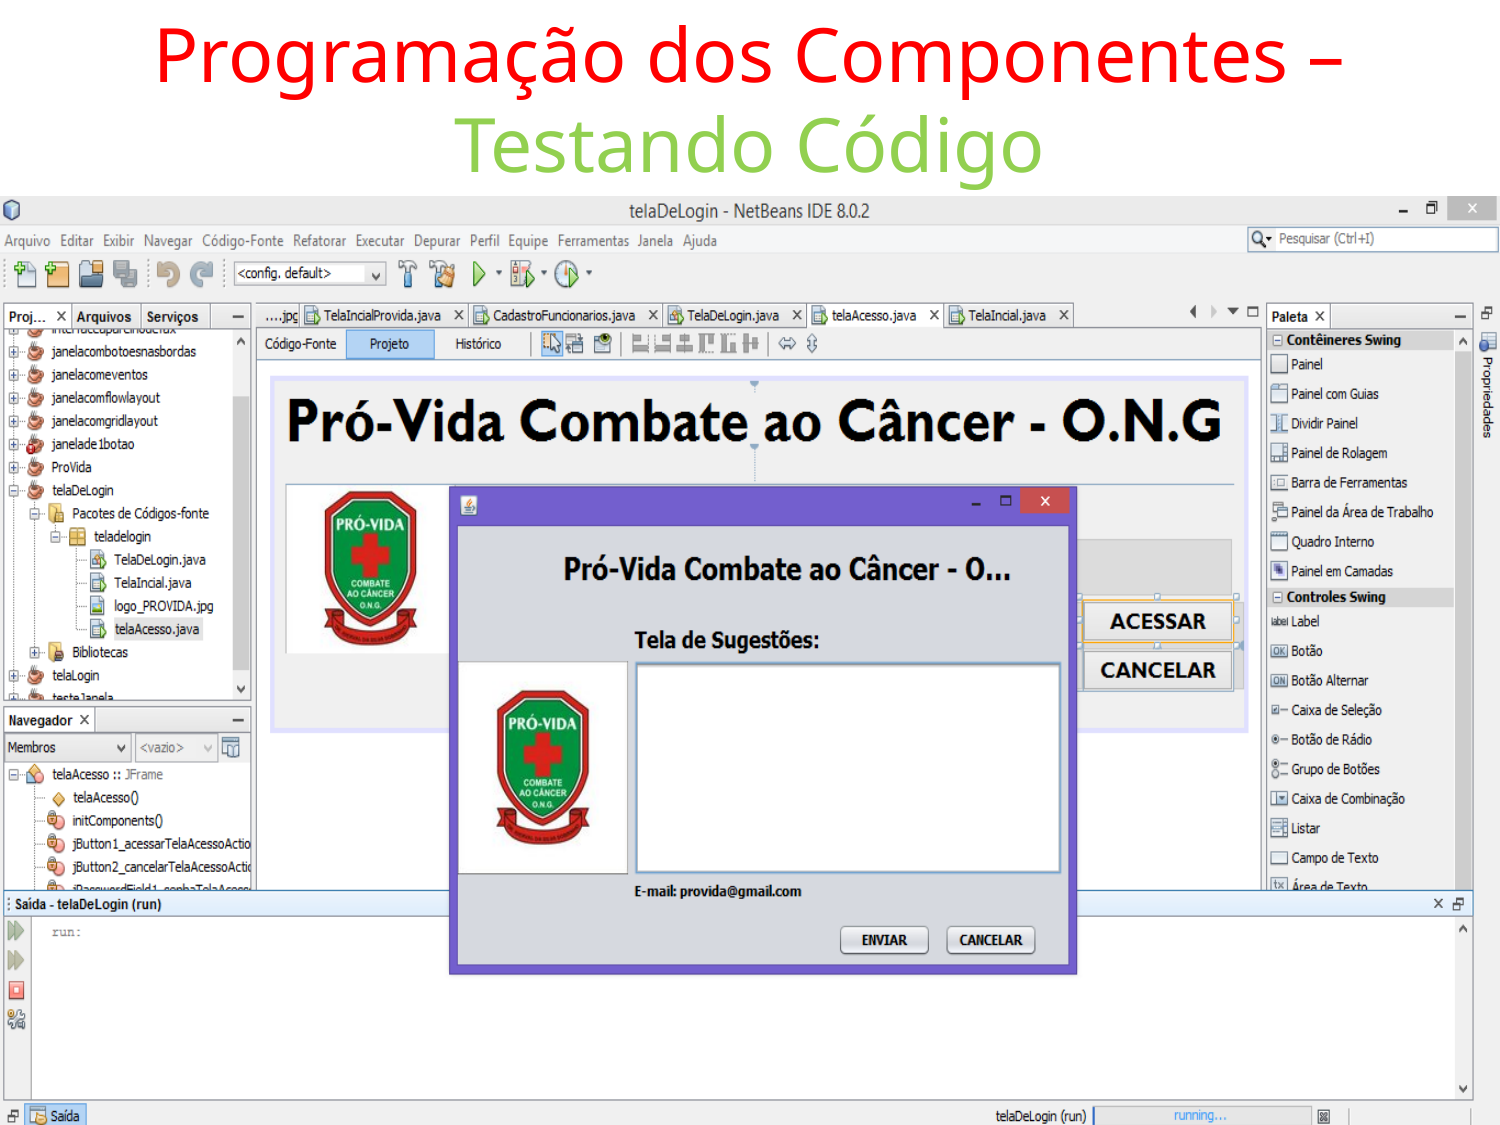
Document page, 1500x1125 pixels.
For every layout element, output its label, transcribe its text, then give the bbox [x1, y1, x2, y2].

picture [0, 195, 1500, 1125]
text_box Programação dos Componentes – Testando Código [0, 0, 1500, 195]
